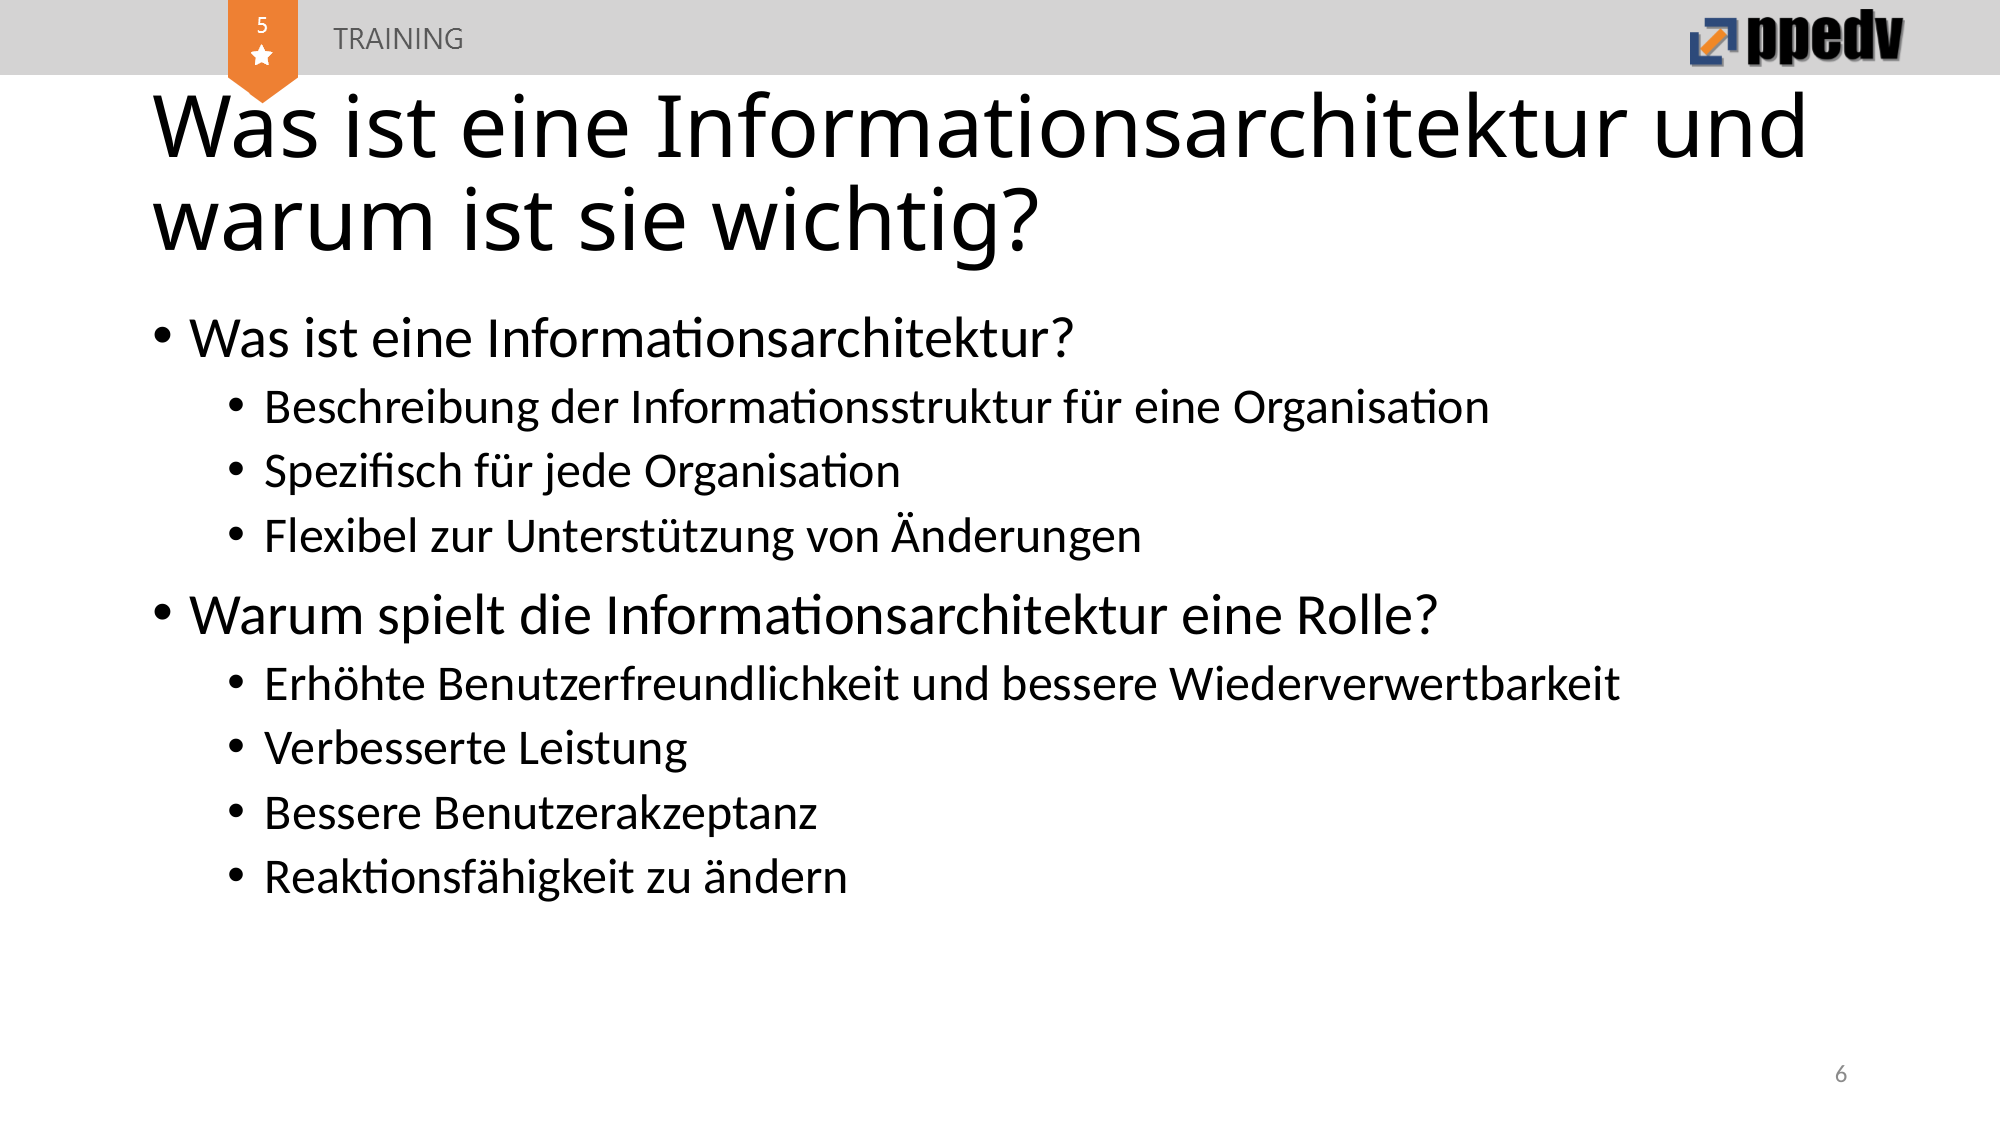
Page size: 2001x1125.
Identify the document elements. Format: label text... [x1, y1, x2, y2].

title Was ist eine Informationsarchitektur und warum ist sie wichtig? [137, 75, 1863, 278]
picture [0, 0, 2000, 104]
slide_number 6 [1412, 1042, 1863, 1103]
list Was ist eine Informationsarchitektur? Beschreibung der Informationsstruktur für eine Organisation Spezifisch für jede Organisation Flexibel zur Unterstützung von Änderungen Warum spielt die Informationsarchitektur eine Rolle? Erhöhte Benutzerfreundlichkeit und bessere Wiederverwertbarkeit Verbesserte Leistung Bessere Benutzerakzeptanz Reaktionsfähigkeit zu ändern [137, 299, 1863, 1014]
